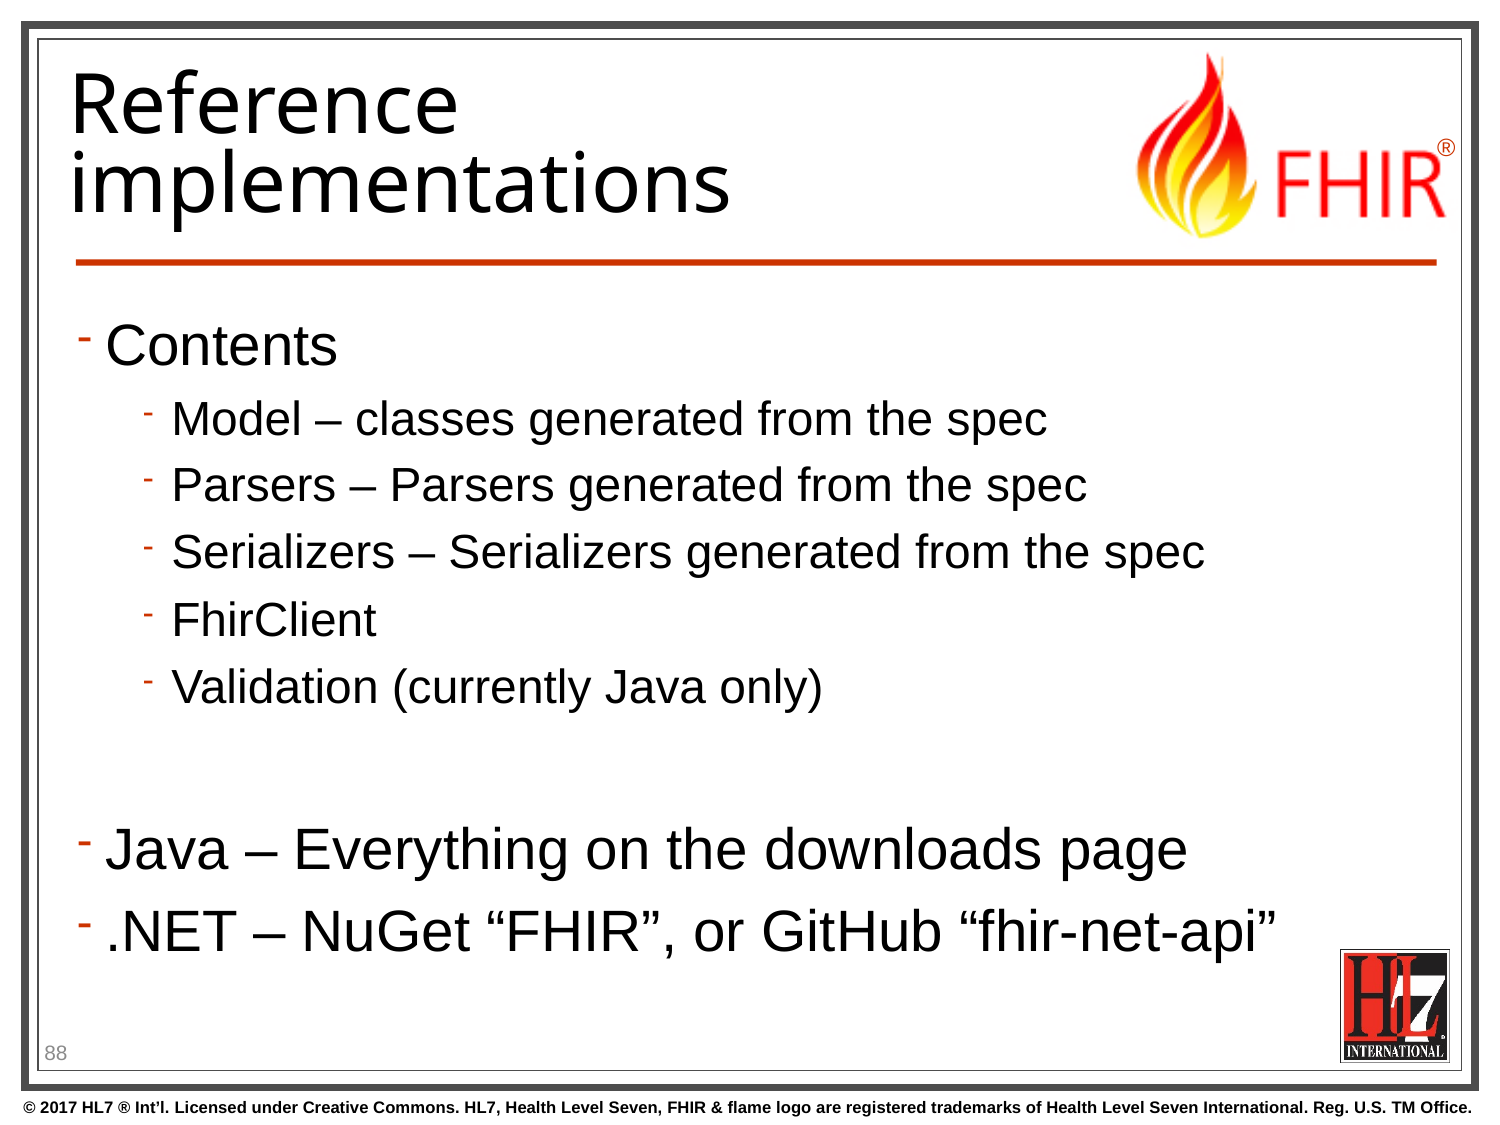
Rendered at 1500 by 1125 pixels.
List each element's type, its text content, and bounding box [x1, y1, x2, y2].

slide_number 88 [29, 1034, 148, 1071]
picture [1124, 42, 1458, 249]
picture [1340, 949, 1450, 1063]
title Reference implementations [53, 54, 1128, 244]
list Contents Model – classes generated from the spec Parsers – Parsers generated from the spec Serializers – Serializers generated from the spec FhirClient Validation (currently Java only) Java – Everything on the downloads page .NET – NuGet “FHIR”, or GitHub “fhir-net-api” [62, 299, 1438, 1059]
